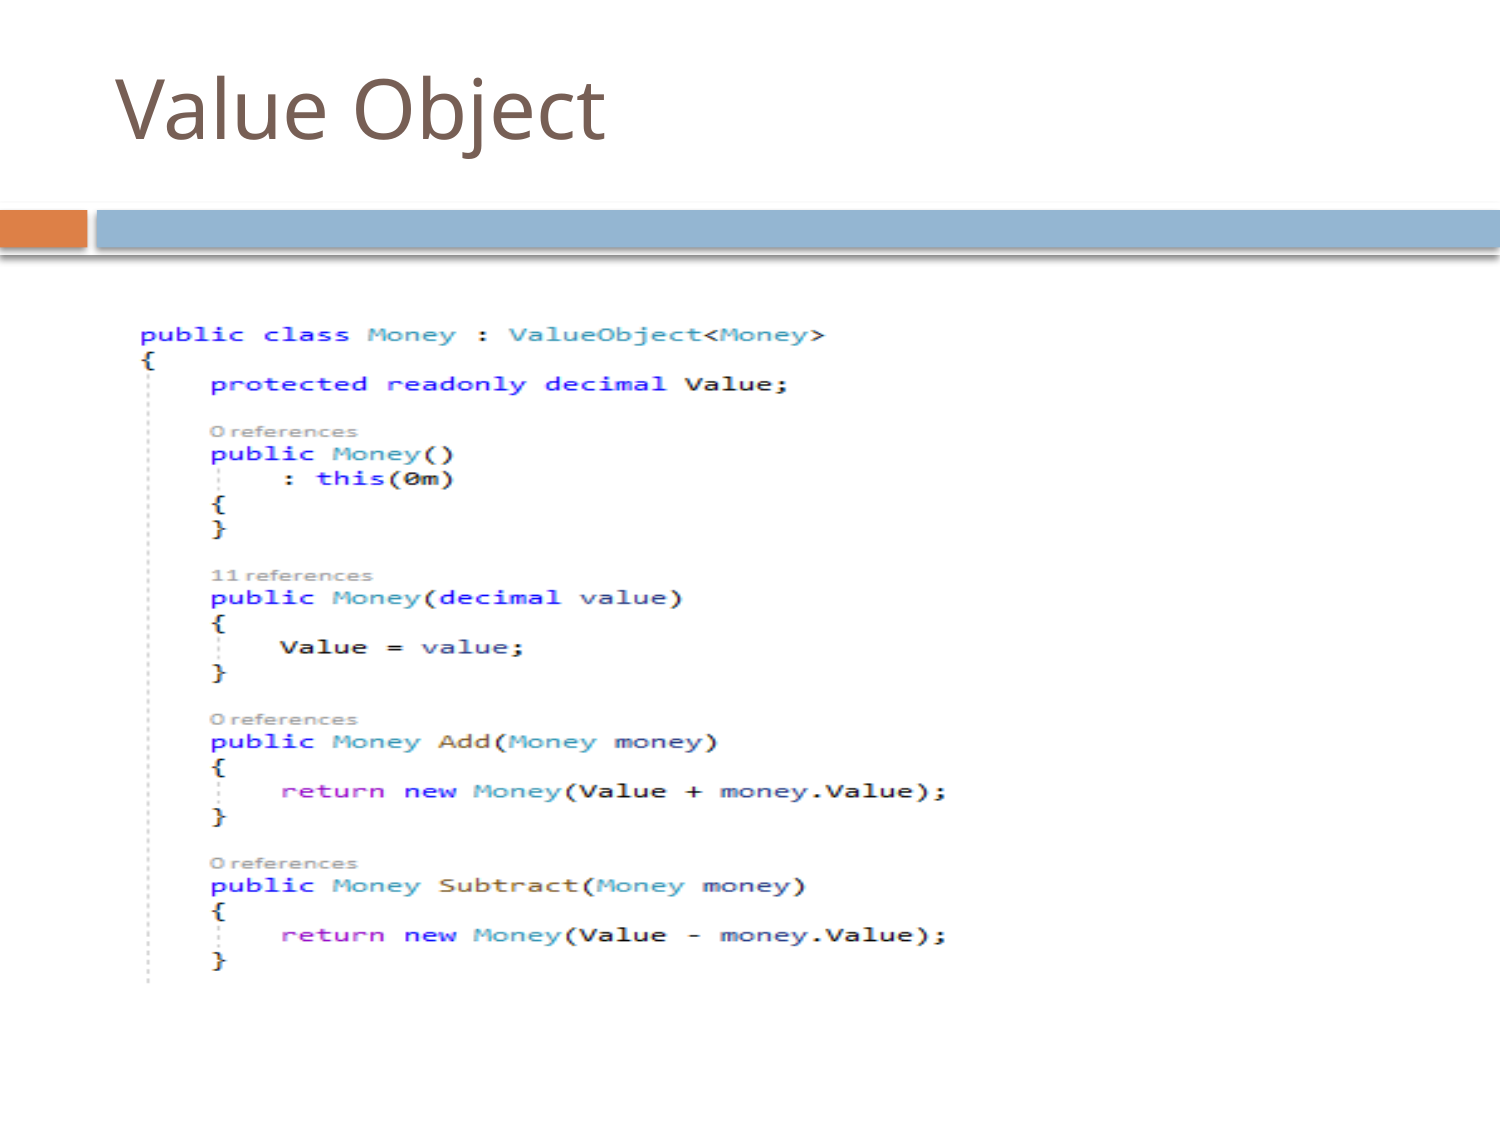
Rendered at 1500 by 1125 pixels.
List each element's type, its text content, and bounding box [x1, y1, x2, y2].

title Value Object [100, 12, 1438, 200]
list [124, 318, 991, 988]
